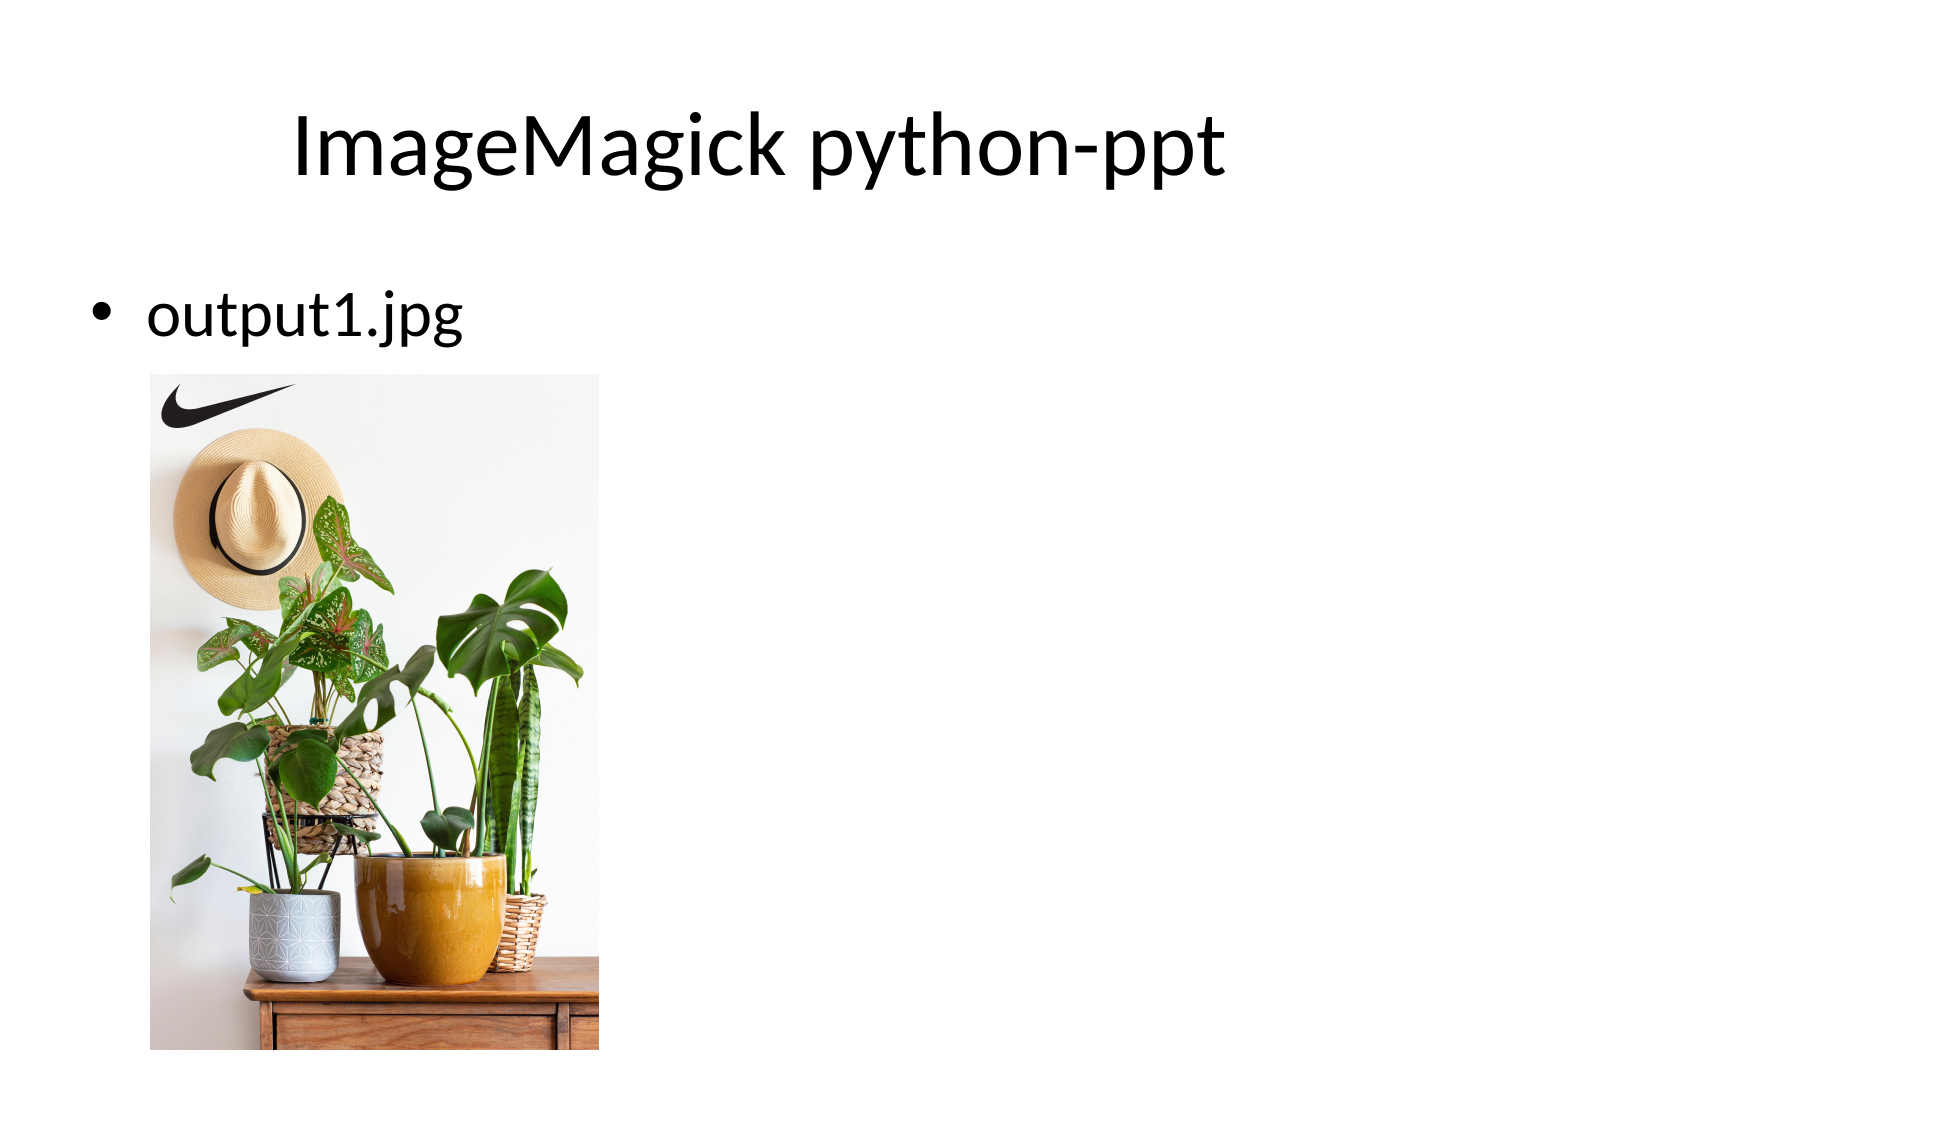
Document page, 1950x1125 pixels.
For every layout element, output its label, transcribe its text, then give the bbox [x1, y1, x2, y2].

title ImageMagick python-ppt [75, 45, 1425, 233]
list output1.jpg [75, 262, 1425, 1005]
picture [149, 374, 599, 1051]
